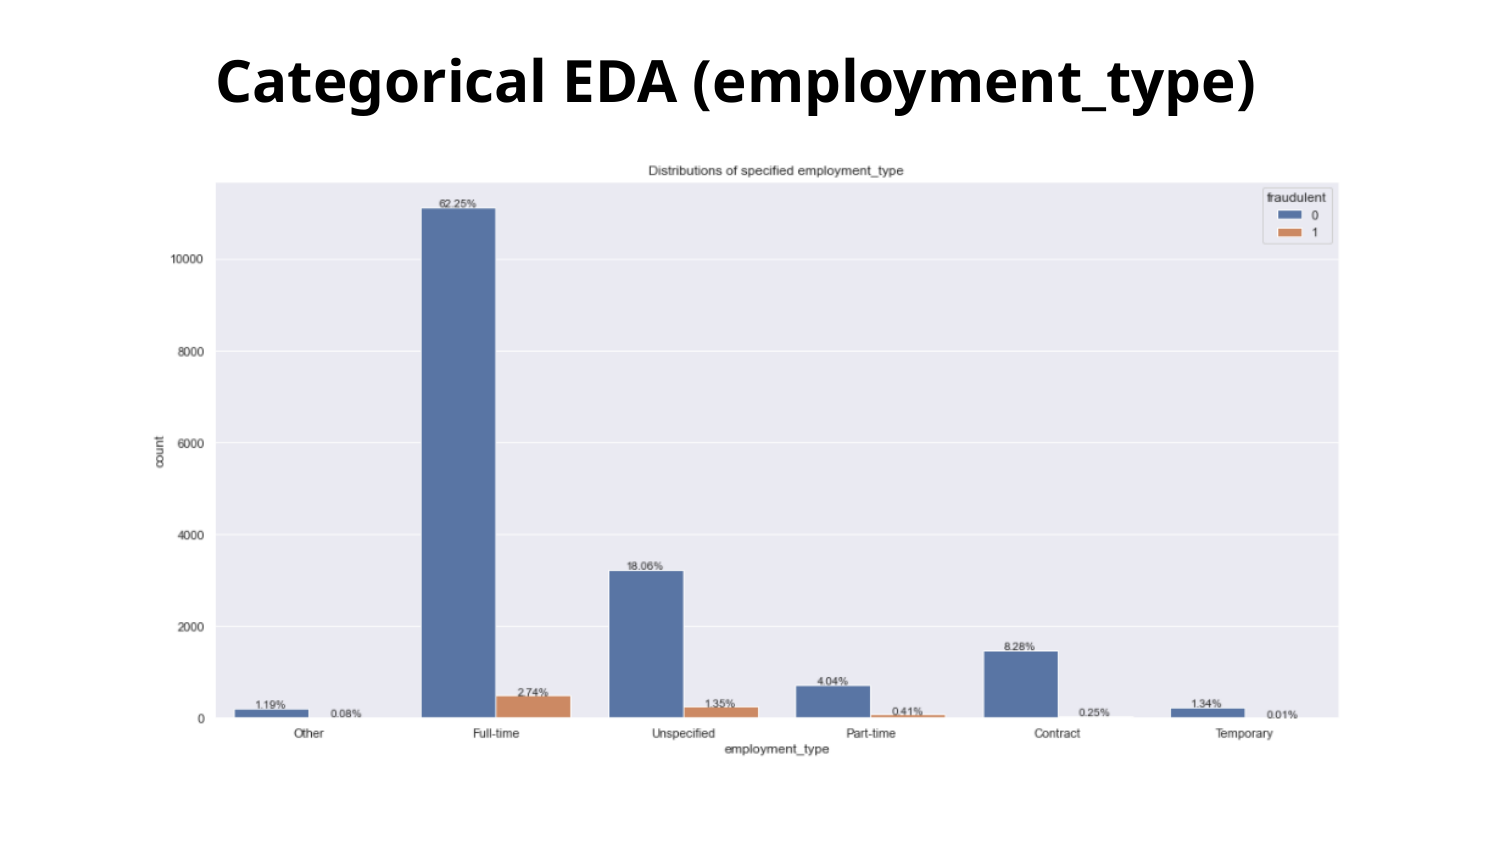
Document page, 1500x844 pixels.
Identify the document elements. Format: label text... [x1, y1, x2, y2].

picture [126, 156, 1361, 761]
title Categorical EDA (employment_type) [68, 48, 1419, 110]
